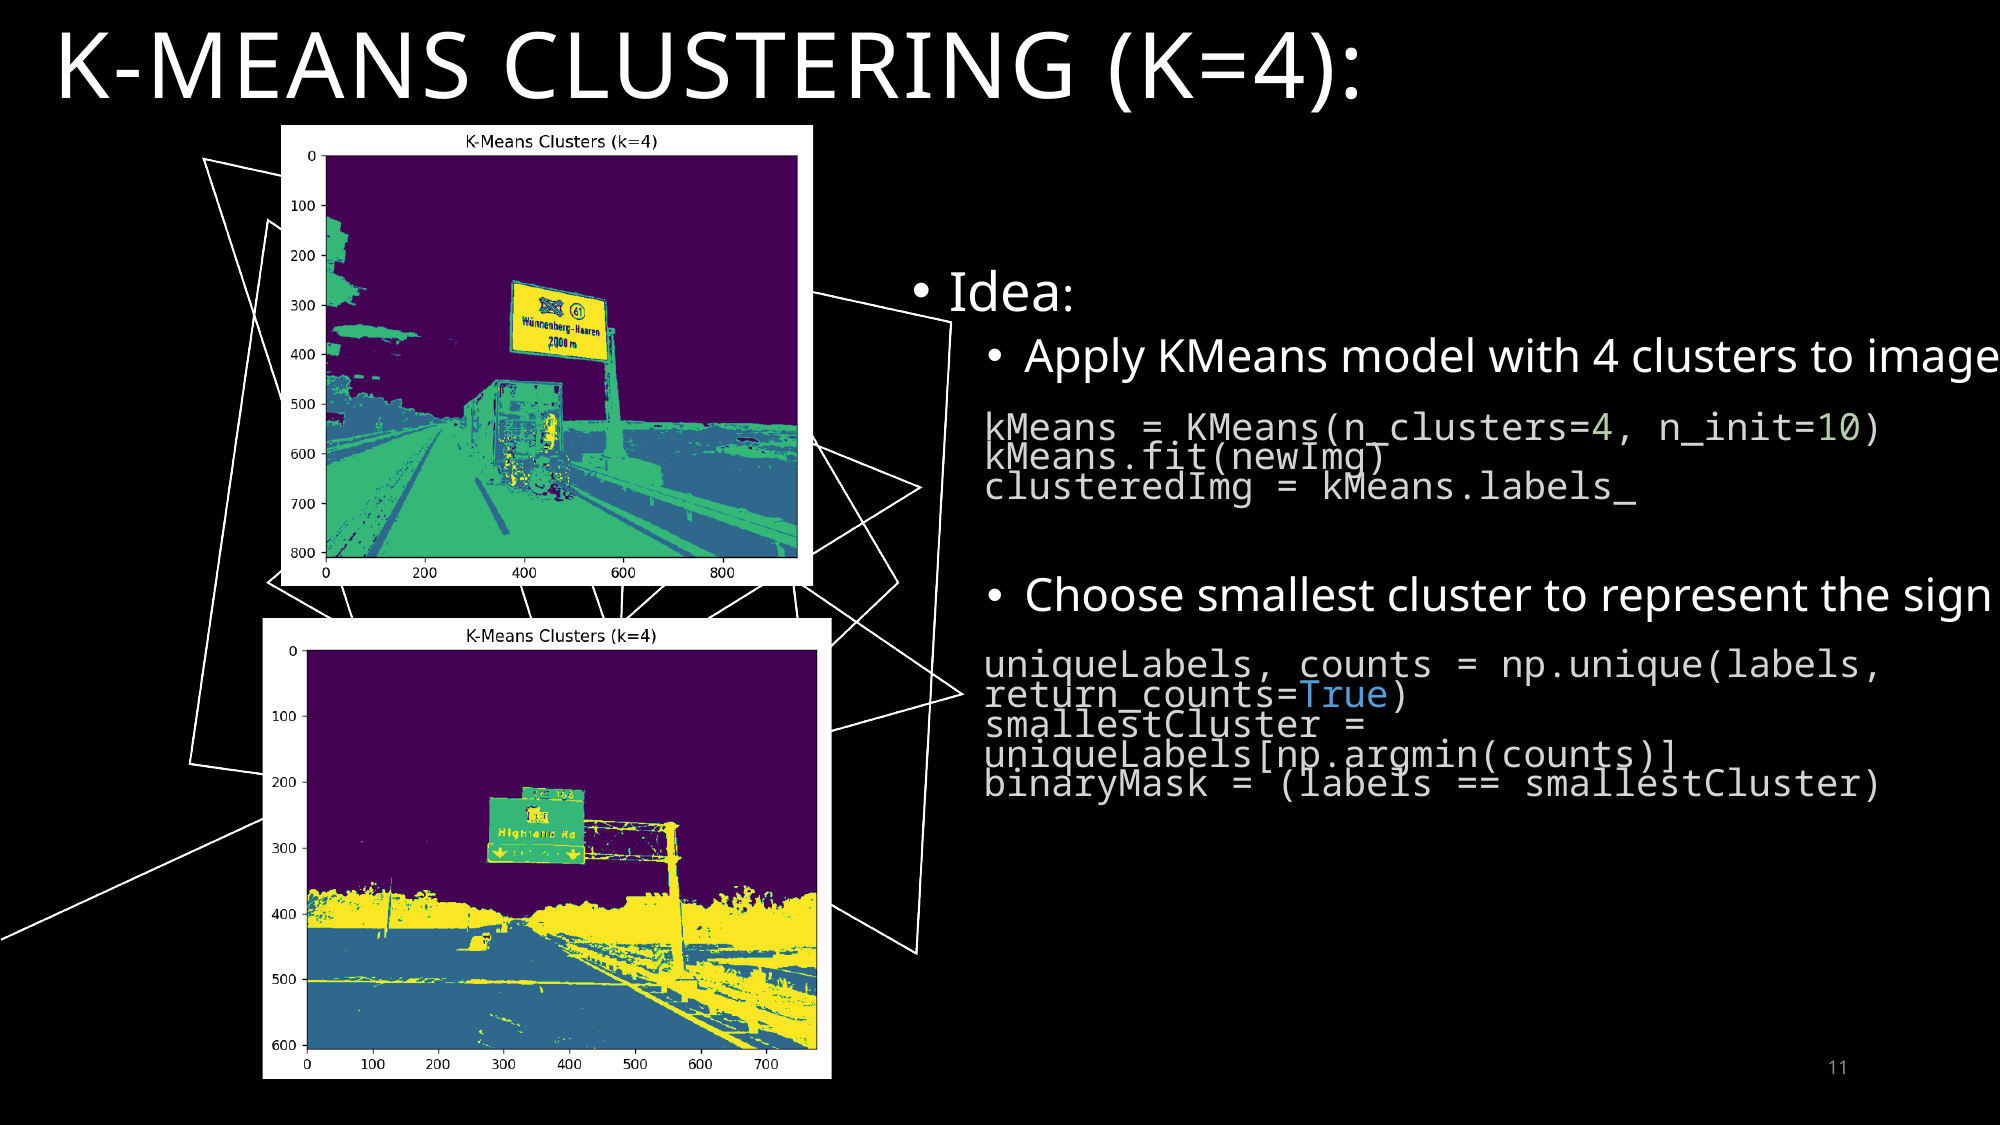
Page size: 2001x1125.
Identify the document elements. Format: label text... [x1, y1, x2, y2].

text_box kMeans = KMeans(n_clusters=4, n_init=10) kMeans.fit(newImg) clusteredImg = kMeans.labels_ [968, 410, 2000, 515]
text_box Idea: Apply KMeans model with 4 clusters to image Choose smallest cluster to represent the sign [897, 256, 2000, 797]
text_box uniqueLabels, counts = np.unique(labels, return_counts=True) smallestCluster = uniqueLabels[np.argmin(counts)] binaryMask = (labels == smallestCluster) [968, 648, 2000, 812]
text_box K-Means clustering (k=4): [38, 10, 1397, 126]
text_box 11 [1701, 1048, 1864, 1109]
picture [0, 125, 965, 1079]
